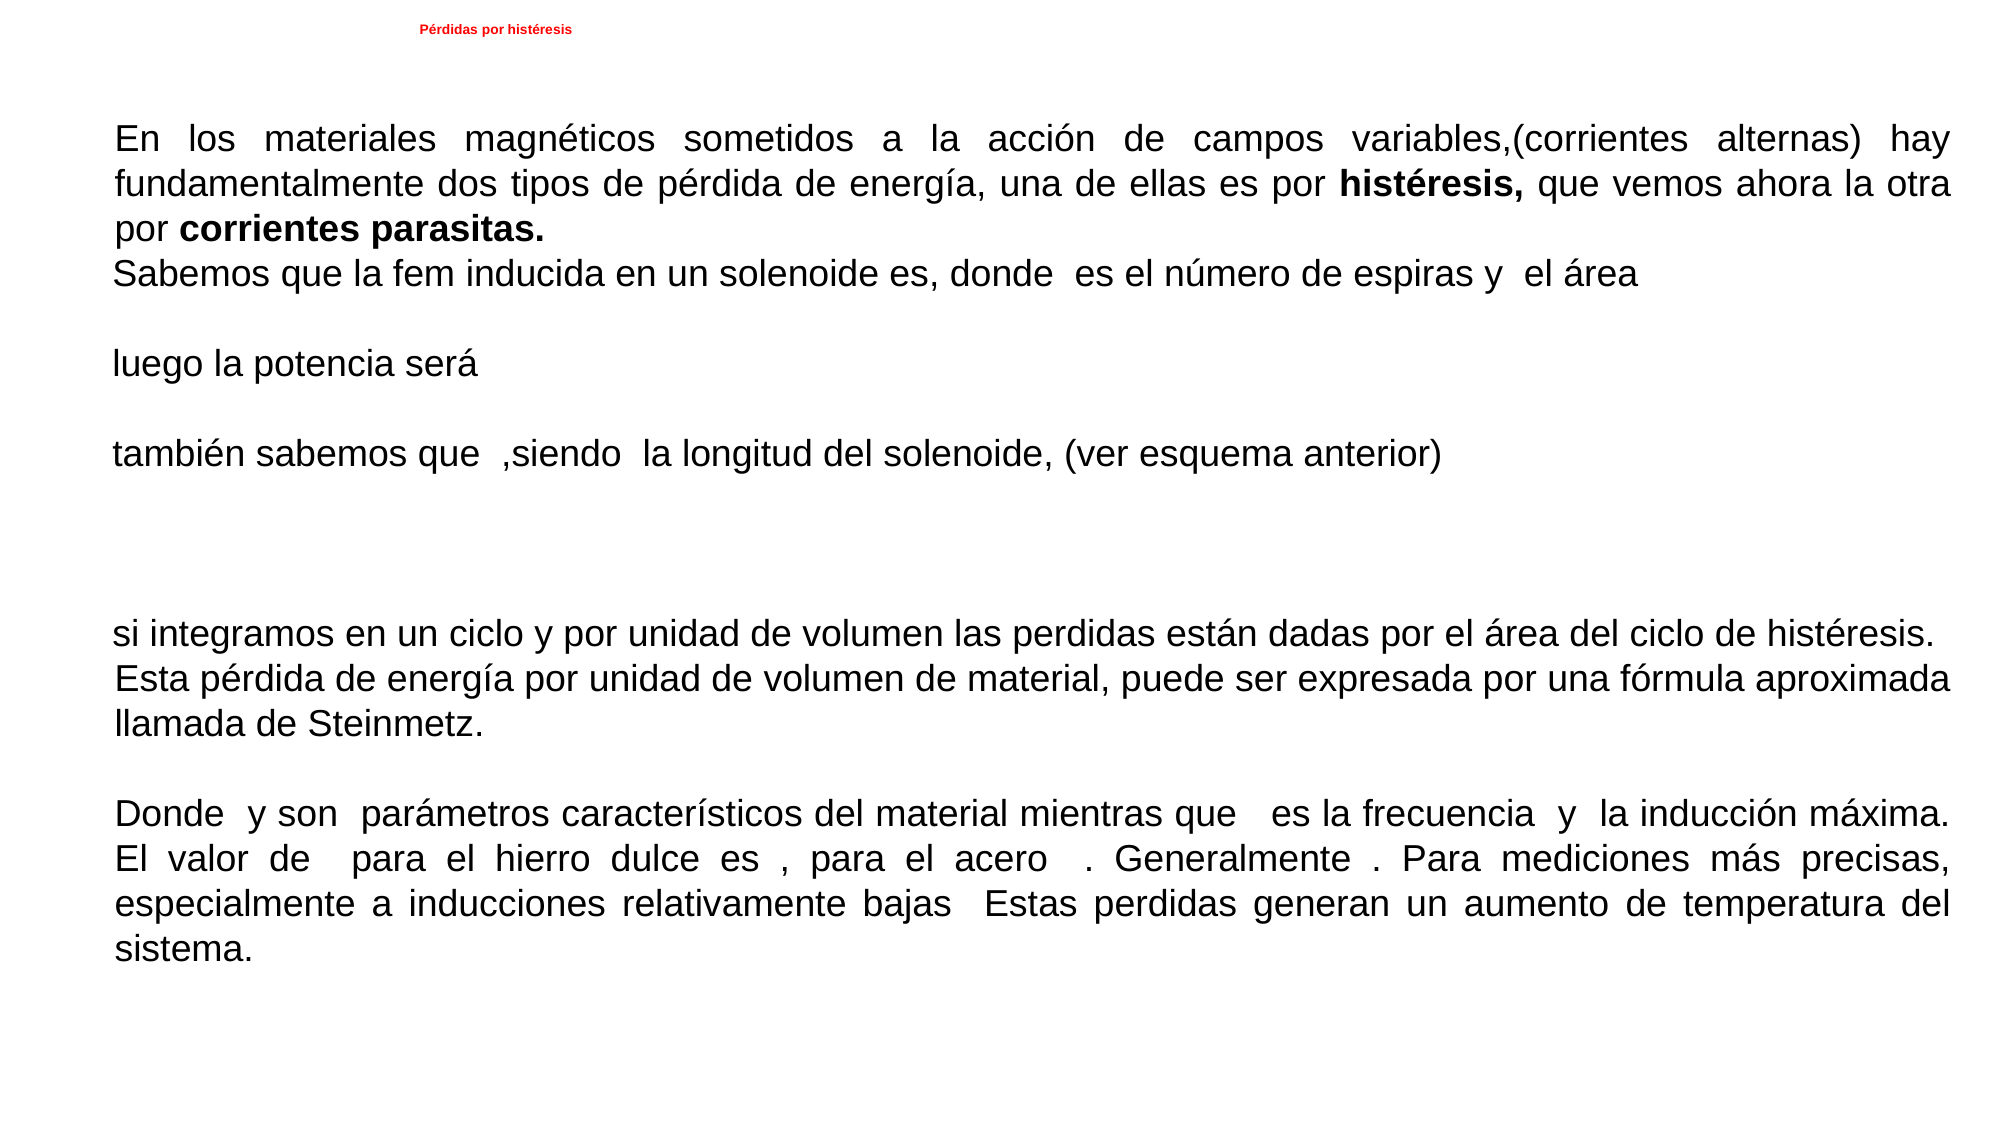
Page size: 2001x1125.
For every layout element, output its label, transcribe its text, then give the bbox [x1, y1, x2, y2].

title Pérdidas por histéresis [404, 0, 1755, 45]
